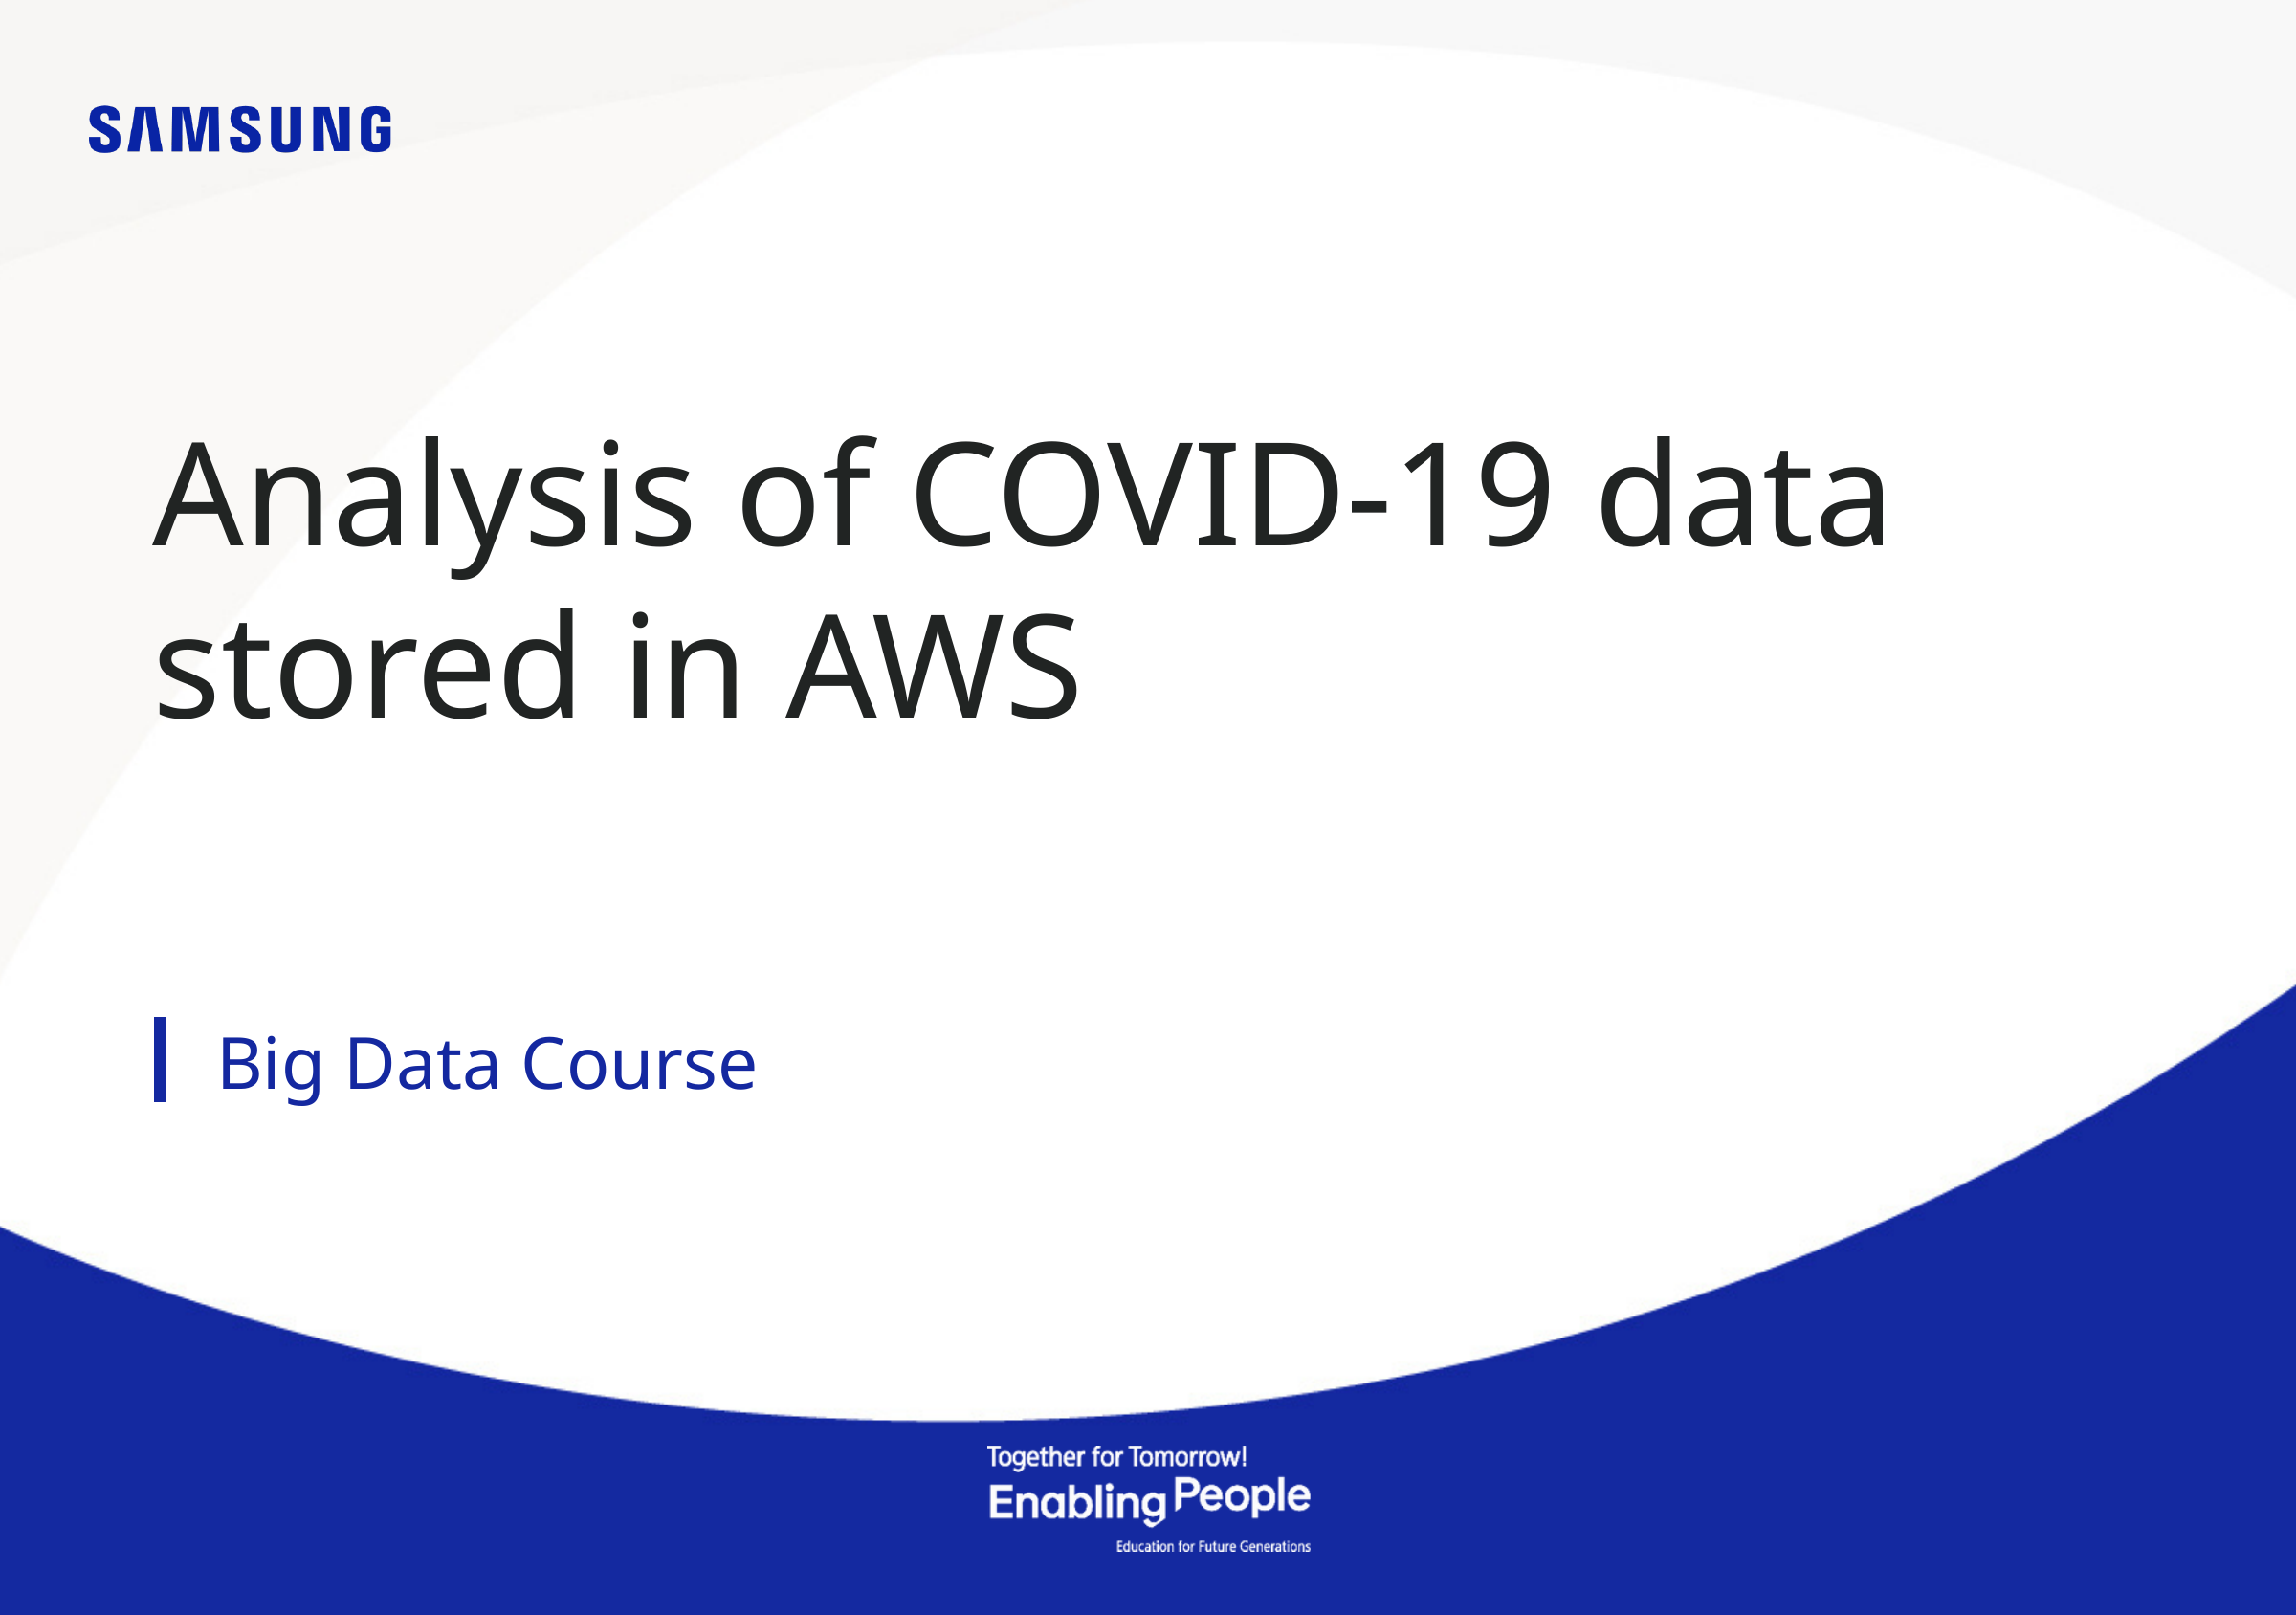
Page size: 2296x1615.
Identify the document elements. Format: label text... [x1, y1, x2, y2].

text_box [0, 0, 2296, 1615]
text_box [88, 105, 391, 153]
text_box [153, 1016, 167, 1102]
text_box Big Data Course [215, 1017, 1590, 1104]
text_box Analysis of COVID-19 data stored in AWS [152, 402, 2152, 747]
text_box [987, 1446, 1311, 1552]
